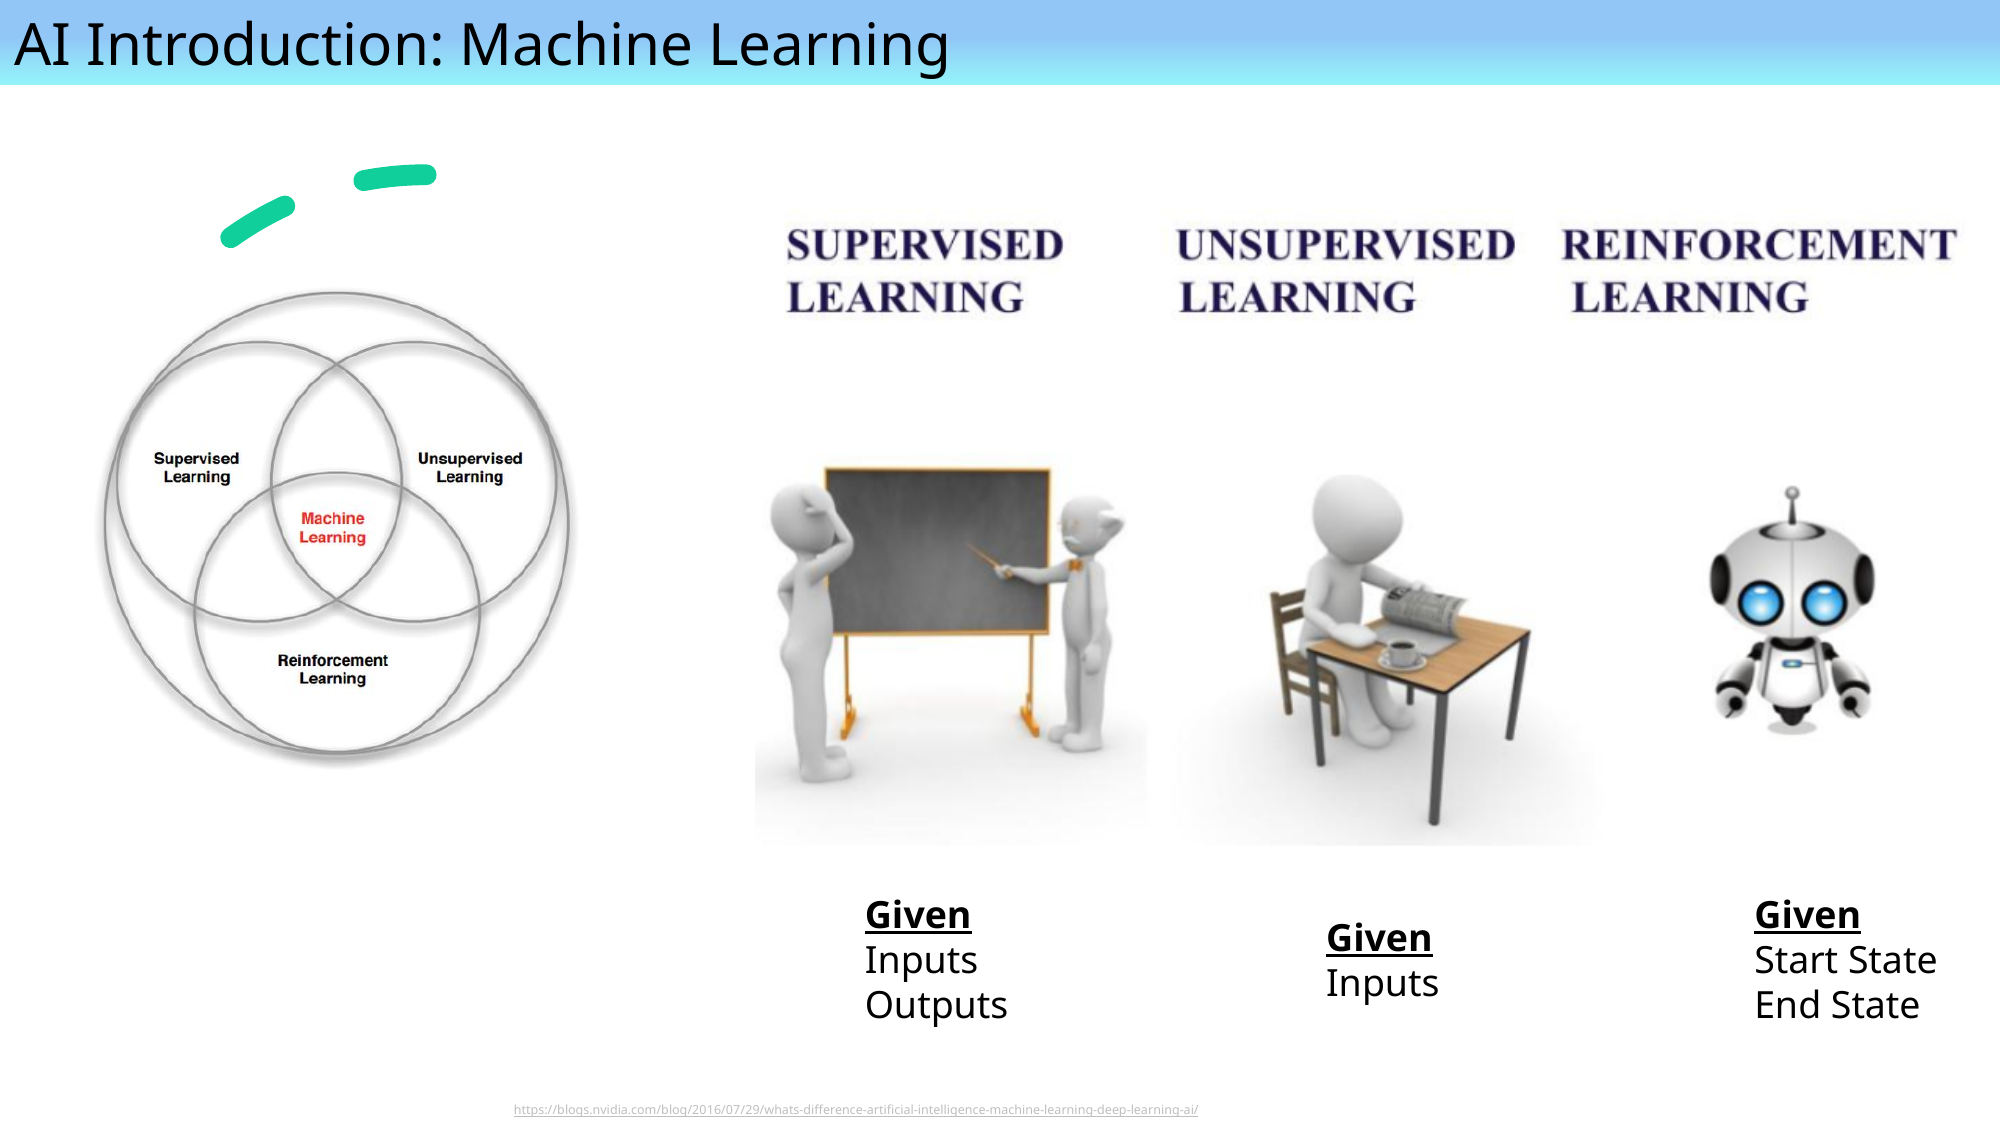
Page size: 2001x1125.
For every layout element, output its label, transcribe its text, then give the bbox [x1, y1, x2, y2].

text_box Given Inputs Outputs [850, 883, 1024, 1034]
picture [755, 206, 1970, 846]
text_box https://blogs.nvidia.com/blog/2016/07/29/whats-difference-artificial-intelligence-machine-learning-deep-learning-ai/ [499, 1094, 1500, 1125]
text_box Given Inputs [1311, 906, 1455, 1011]
picture [77, 278, 601, 773]
text_box Given Start State End State [1739, 883, 1953, 1034]
text_box AI Introduction: Machine Learning [0, 0, 2000, 85]
